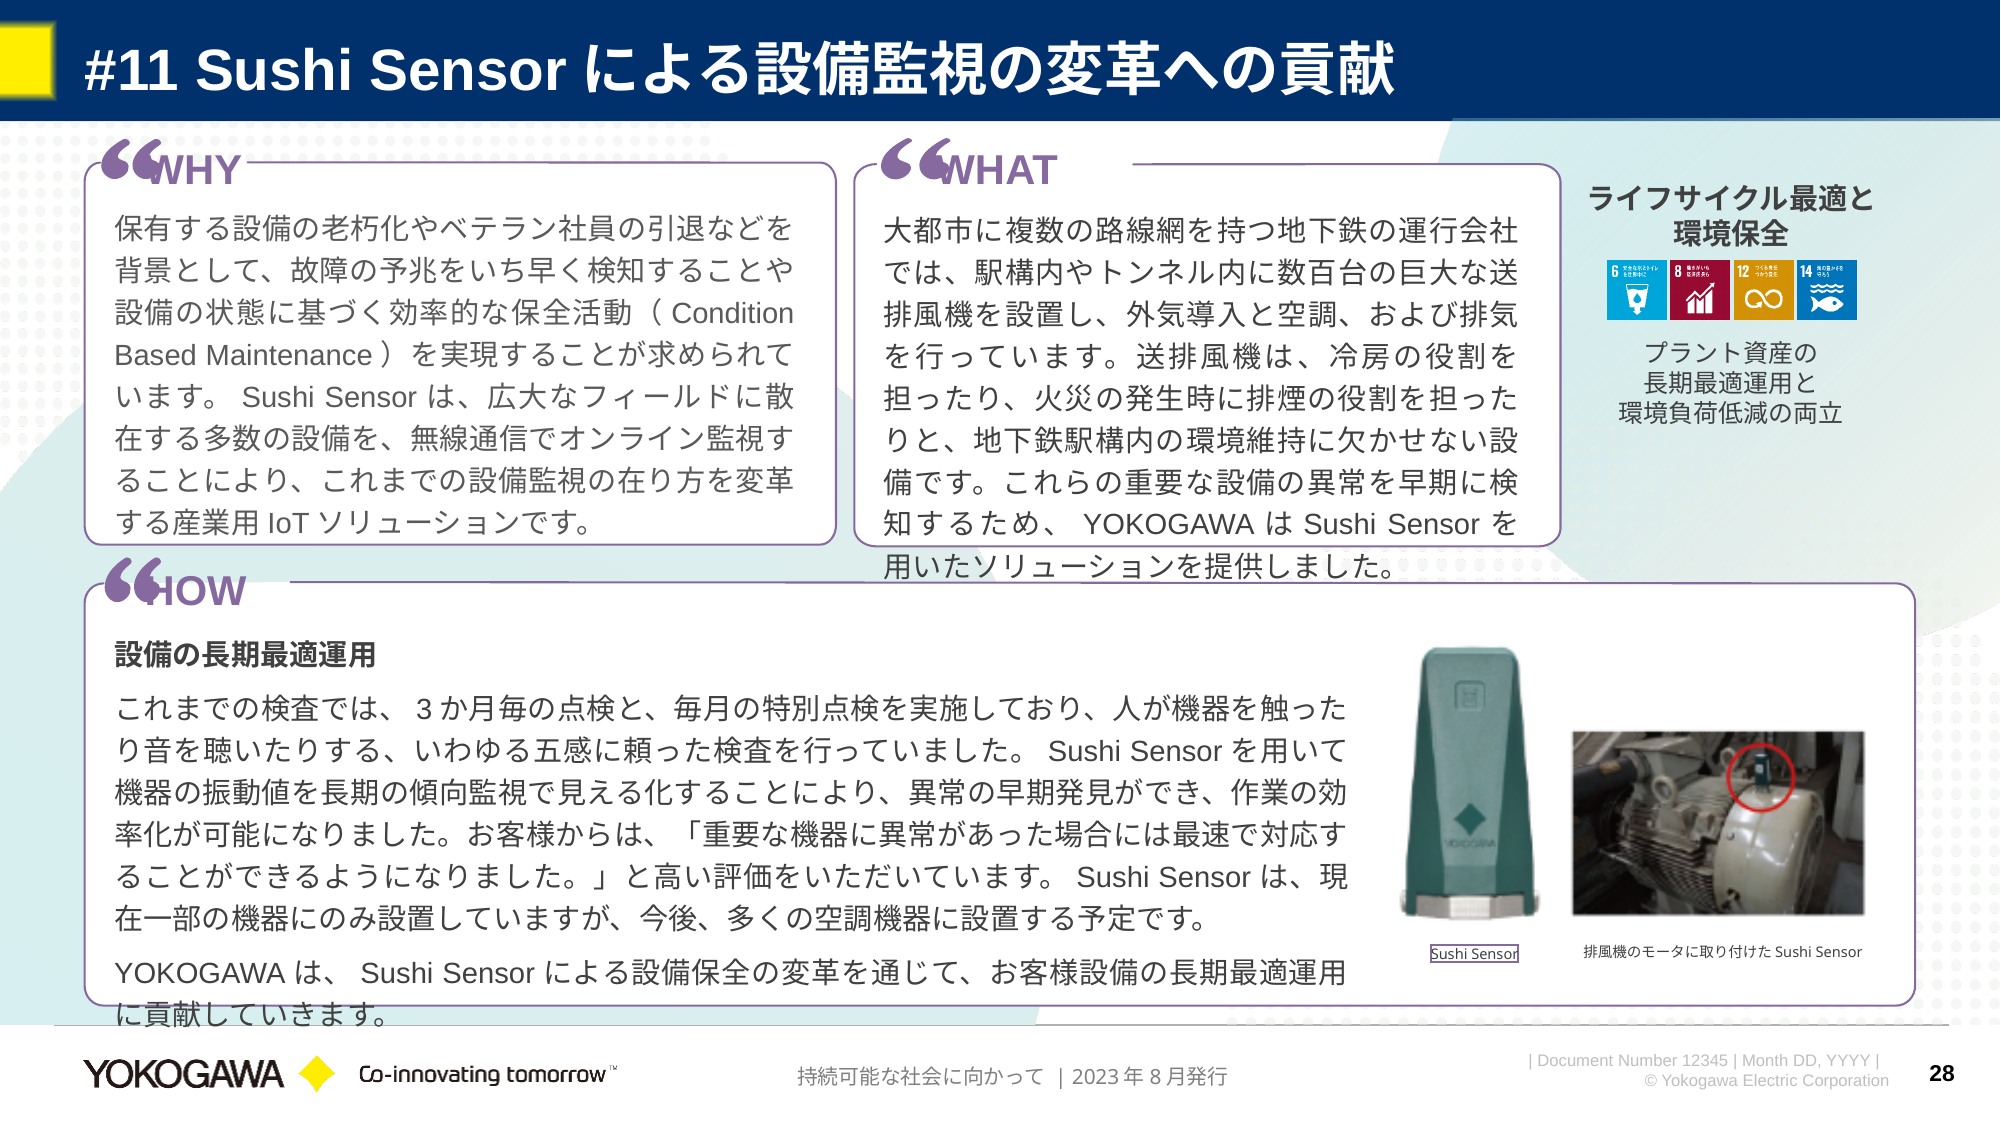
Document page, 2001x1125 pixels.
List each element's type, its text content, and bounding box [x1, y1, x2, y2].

title #11 Sushi Sensorによる設備監視の変革への貢献 [84, 24, 1916, 104]
slide_number 28 [1904, 1042, 1970, 1103]
picture [190, 1016, 197, 1025]
picture [0, 6, 69, 115]
picture [242, 1007, 267, 1025]
picture [210, 1007, 246, 1025]
picture [0, 118, 2000, 1025]
picture [265, 1007, 331, 1025]
picture [334, 1007, 363, 1025]
picture [83, 1055, 617, 1093]
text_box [854, 138, 1561, 547]
picture [194, 1007, 209, 1025]
picture [176, 1010, 185, 1025]
picture [120, 1007, 180, 1025]
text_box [84, 140, 836, 545]
picture [182, 1007, 192, 1025]
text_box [84, 559, 1916, 1006]
picture [1390, 644, 1883, 925]
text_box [1597, 168, 1866, 442]
